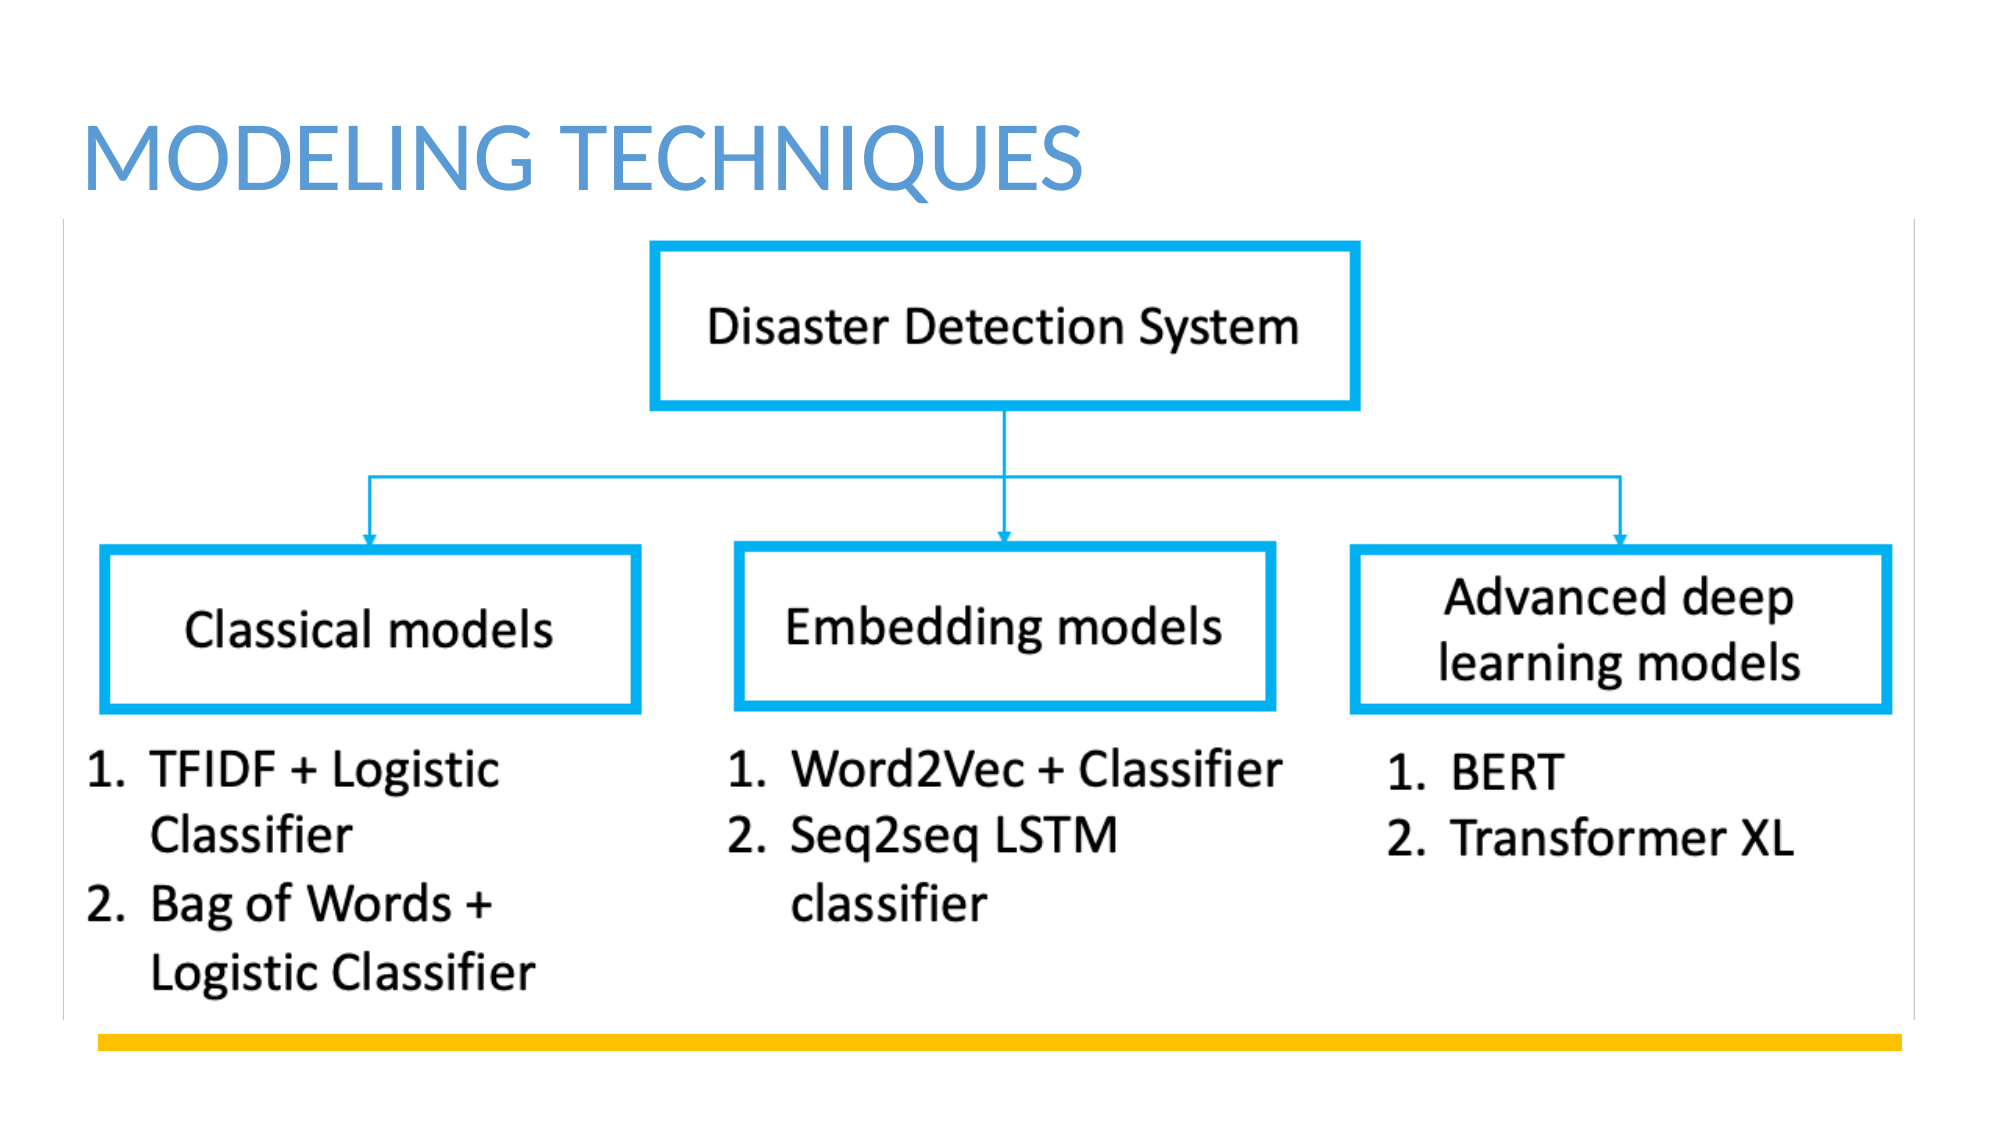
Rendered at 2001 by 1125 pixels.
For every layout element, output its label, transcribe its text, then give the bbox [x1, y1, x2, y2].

picture [62, 219, 1916, 1020]
text_box MODELING TECHNIQUES [65, 83, 1512, 219]
